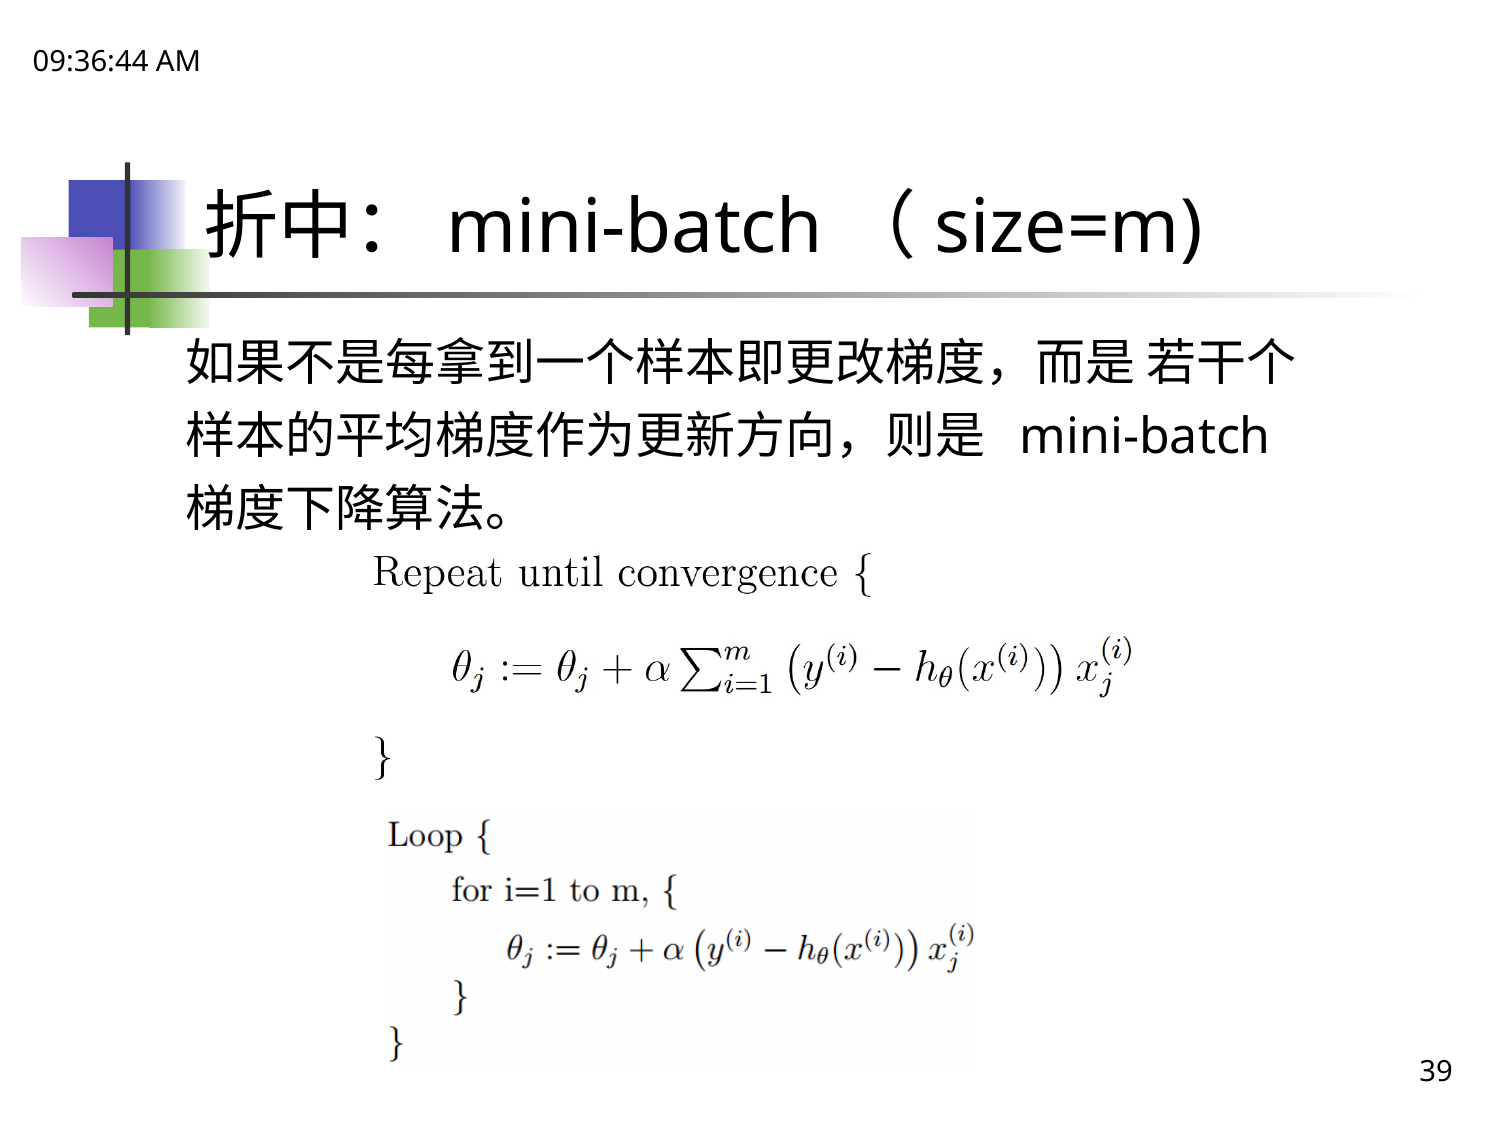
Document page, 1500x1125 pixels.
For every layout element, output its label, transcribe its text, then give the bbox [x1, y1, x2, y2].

text_box 如果不是每拿到一个样本即更改梯度，而是 若干个样本的平均梯度作为更新方向，则是 mini-batch梯度下降算法。 [183, 314, 1321, 537]
slide_number 39 [1155, 1024, 1468, 1100]
text_box [366, 550, 1134, 788]
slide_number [17, 15, 331, 90]
text_box [383, 814, 975, 1067]
title 折中：mini-batch（size=m) [188, 35, 1468, 275]
